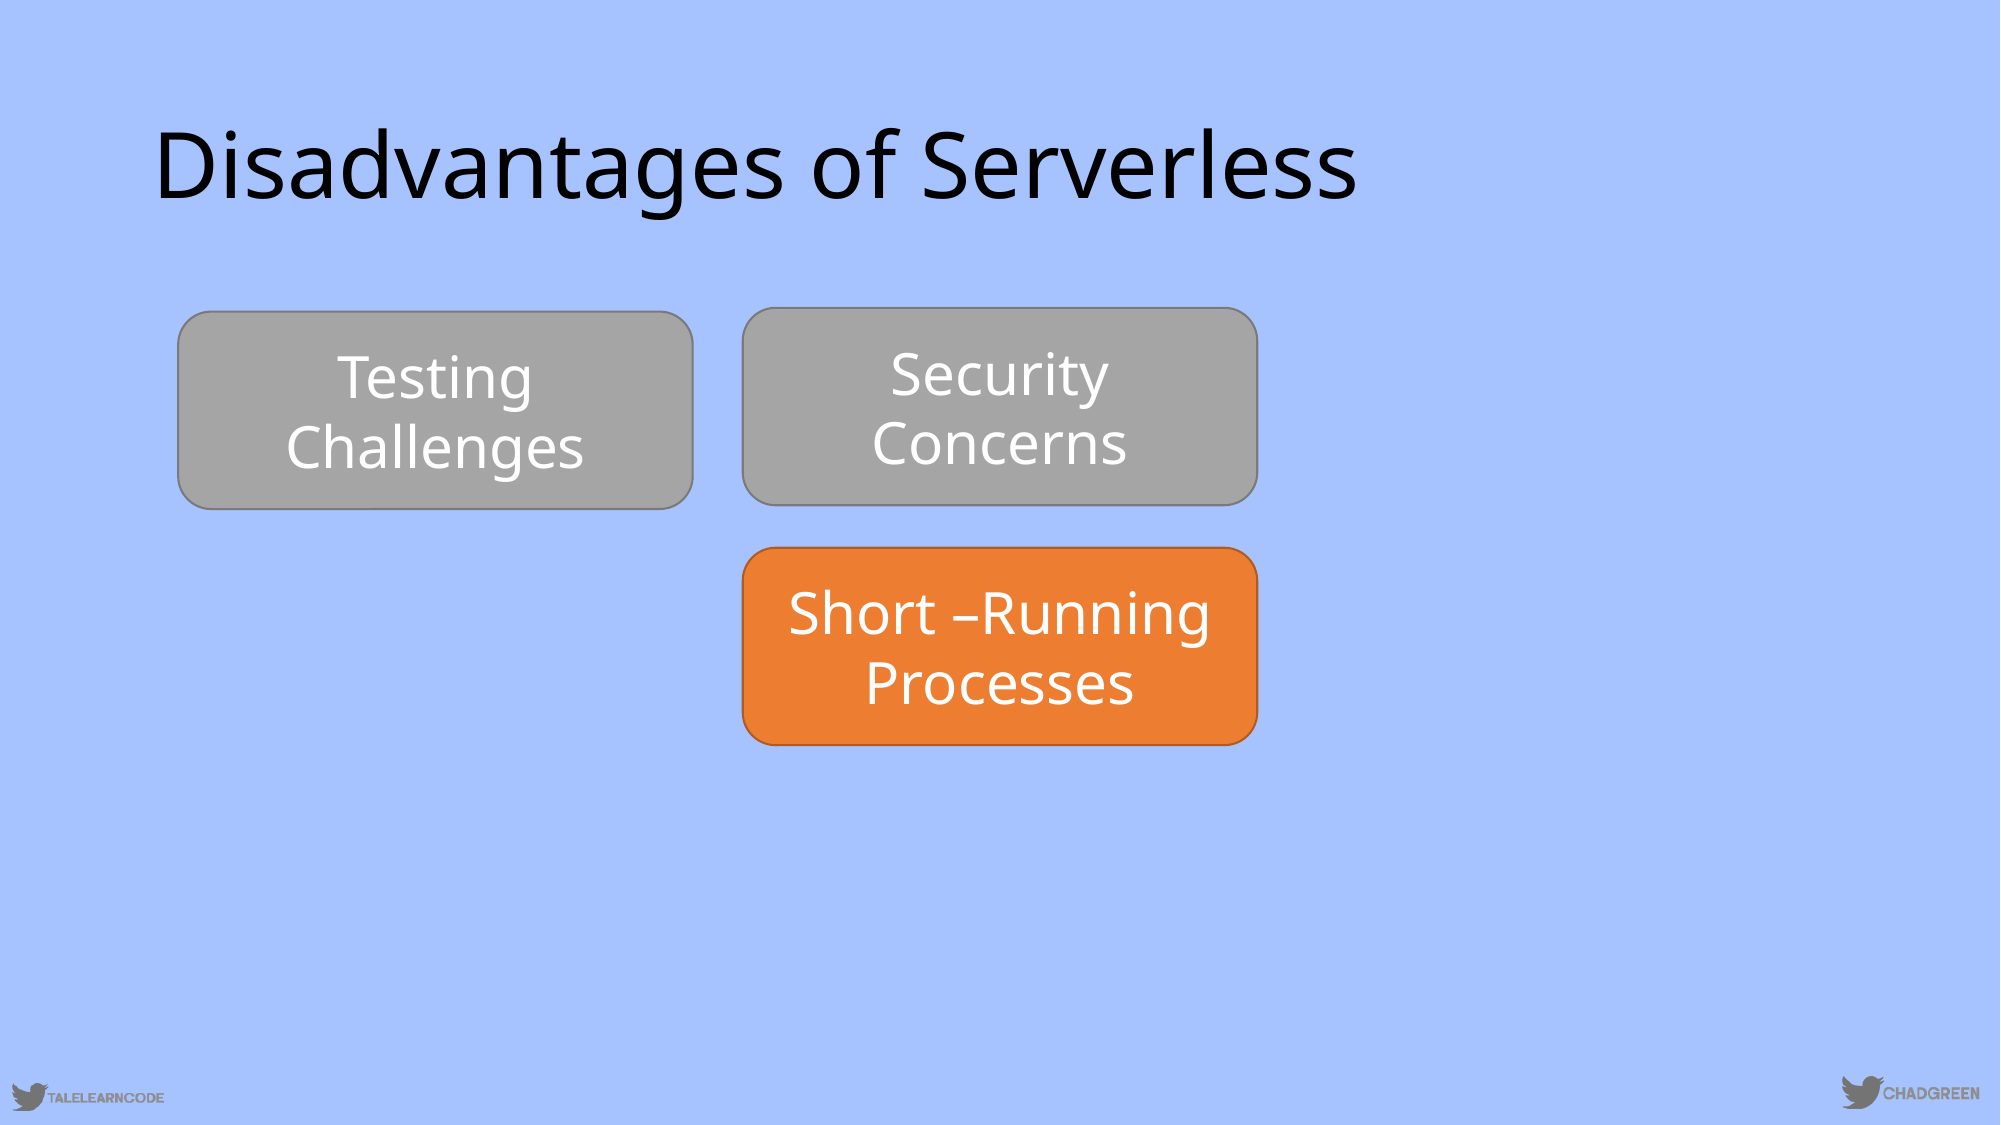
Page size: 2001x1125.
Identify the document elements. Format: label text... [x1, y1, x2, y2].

text_box Testing Challenges [177, 310, 694, 511]
text_box Short –Running Processes [741, 546, 1259, 747]
text_box Security Concerns [741, 306, 1259, 507]
title Disadvantages of Serverless [137, 59, 1863, 278]
